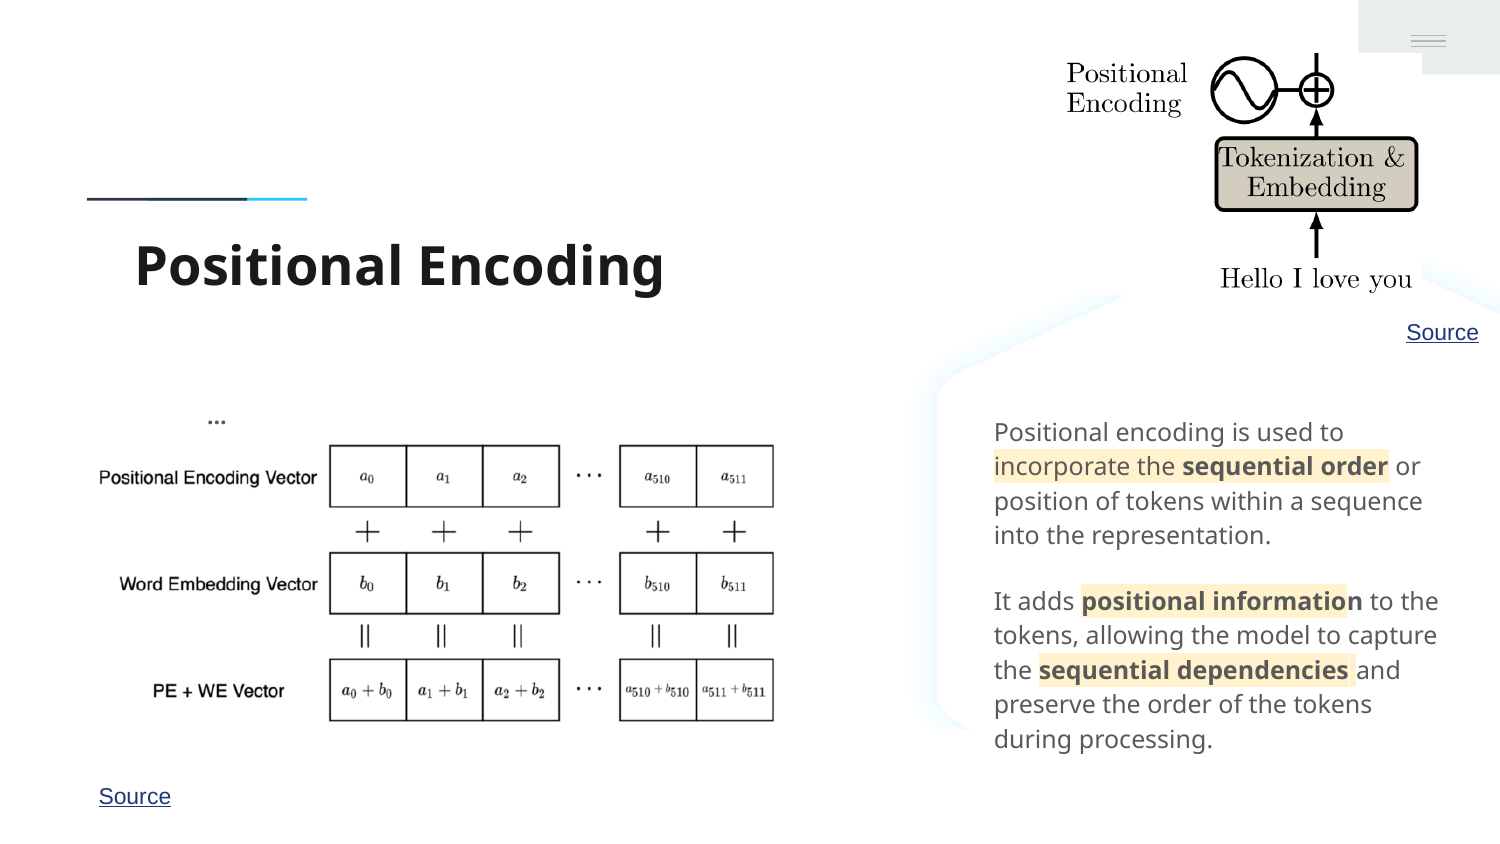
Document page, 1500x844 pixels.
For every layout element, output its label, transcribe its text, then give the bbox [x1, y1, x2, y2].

text_box Source [1391, 304, 1500, 360]
text_box Positional encoding is used to incorporate the sequential order or position of tokens within a sequence into the representation. It adds positional information to the tokens, allowing the model to capture the sequential dependencies and preserve the order of the tokens during processing. [978, 397, 1457, 769]
text_box Source [83, 768, 193, 824]
title Positional Encoding [738, 216, 1381, 305]
title Positional Encoding [119, 216, 264, 305]
list … [192, 382, 268, 428]
list … [734, 382, 958, 489]
picture [0, 0, 1500, 736]
